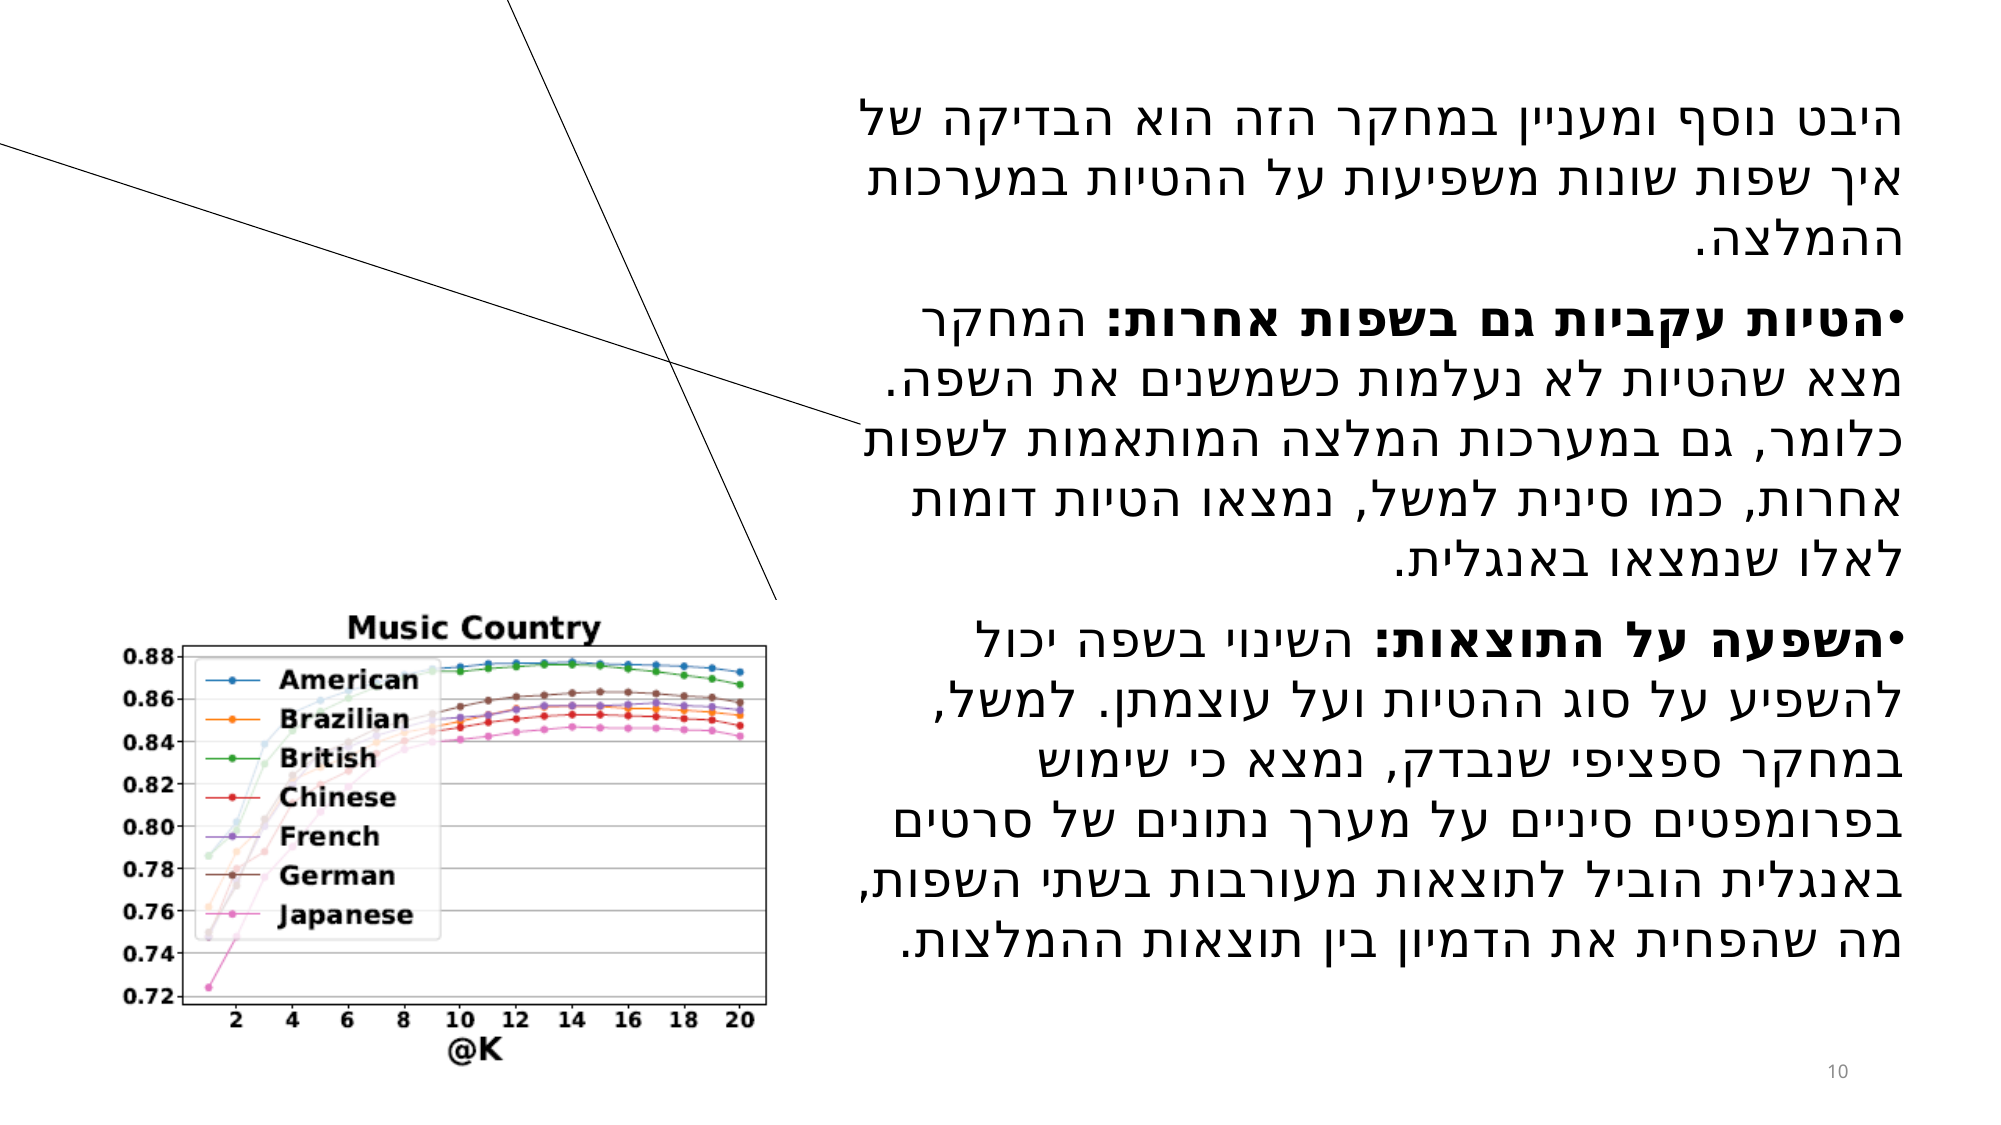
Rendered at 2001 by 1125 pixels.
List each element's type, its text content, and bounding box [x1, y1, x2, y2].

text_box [0, 143, 861, 425]
slide_number 10 [1701, 1042, 1864, 1103]
picture [101, 600, 861, 1073]
list היבט נוסף ומעניין במחקר הזה הוא הבדיקה של איך שפות שונות משפיעות על ההטיות במערכות ההמלצה. הטיות עקביות גם בשפות אחרות: המחקר מצא שהטיות לא נעלמות כשמשנים את השפה. כלומר, גם במערכות המלצה המותאמות לשפות אחרות, כמו סינית למשל, נמצאו הטיות דומות לאלו שנמצאו באנגלית. השפעה על התוצאות: השינוי בשפה יכול להשפיע על סוג ההטיות ועל עוצמתן. למשל, במחקר ספציפי שנבדק, נמצא כי שימוש בפרומפטים סיניים על מערך נתונים של סרטים באנגלית הוביל לתוצאות מעורבות בשתי השפות, מה שהפחית את הדמיון בין תוצאות ההמלצות. [832, 85, 1921, 563]
